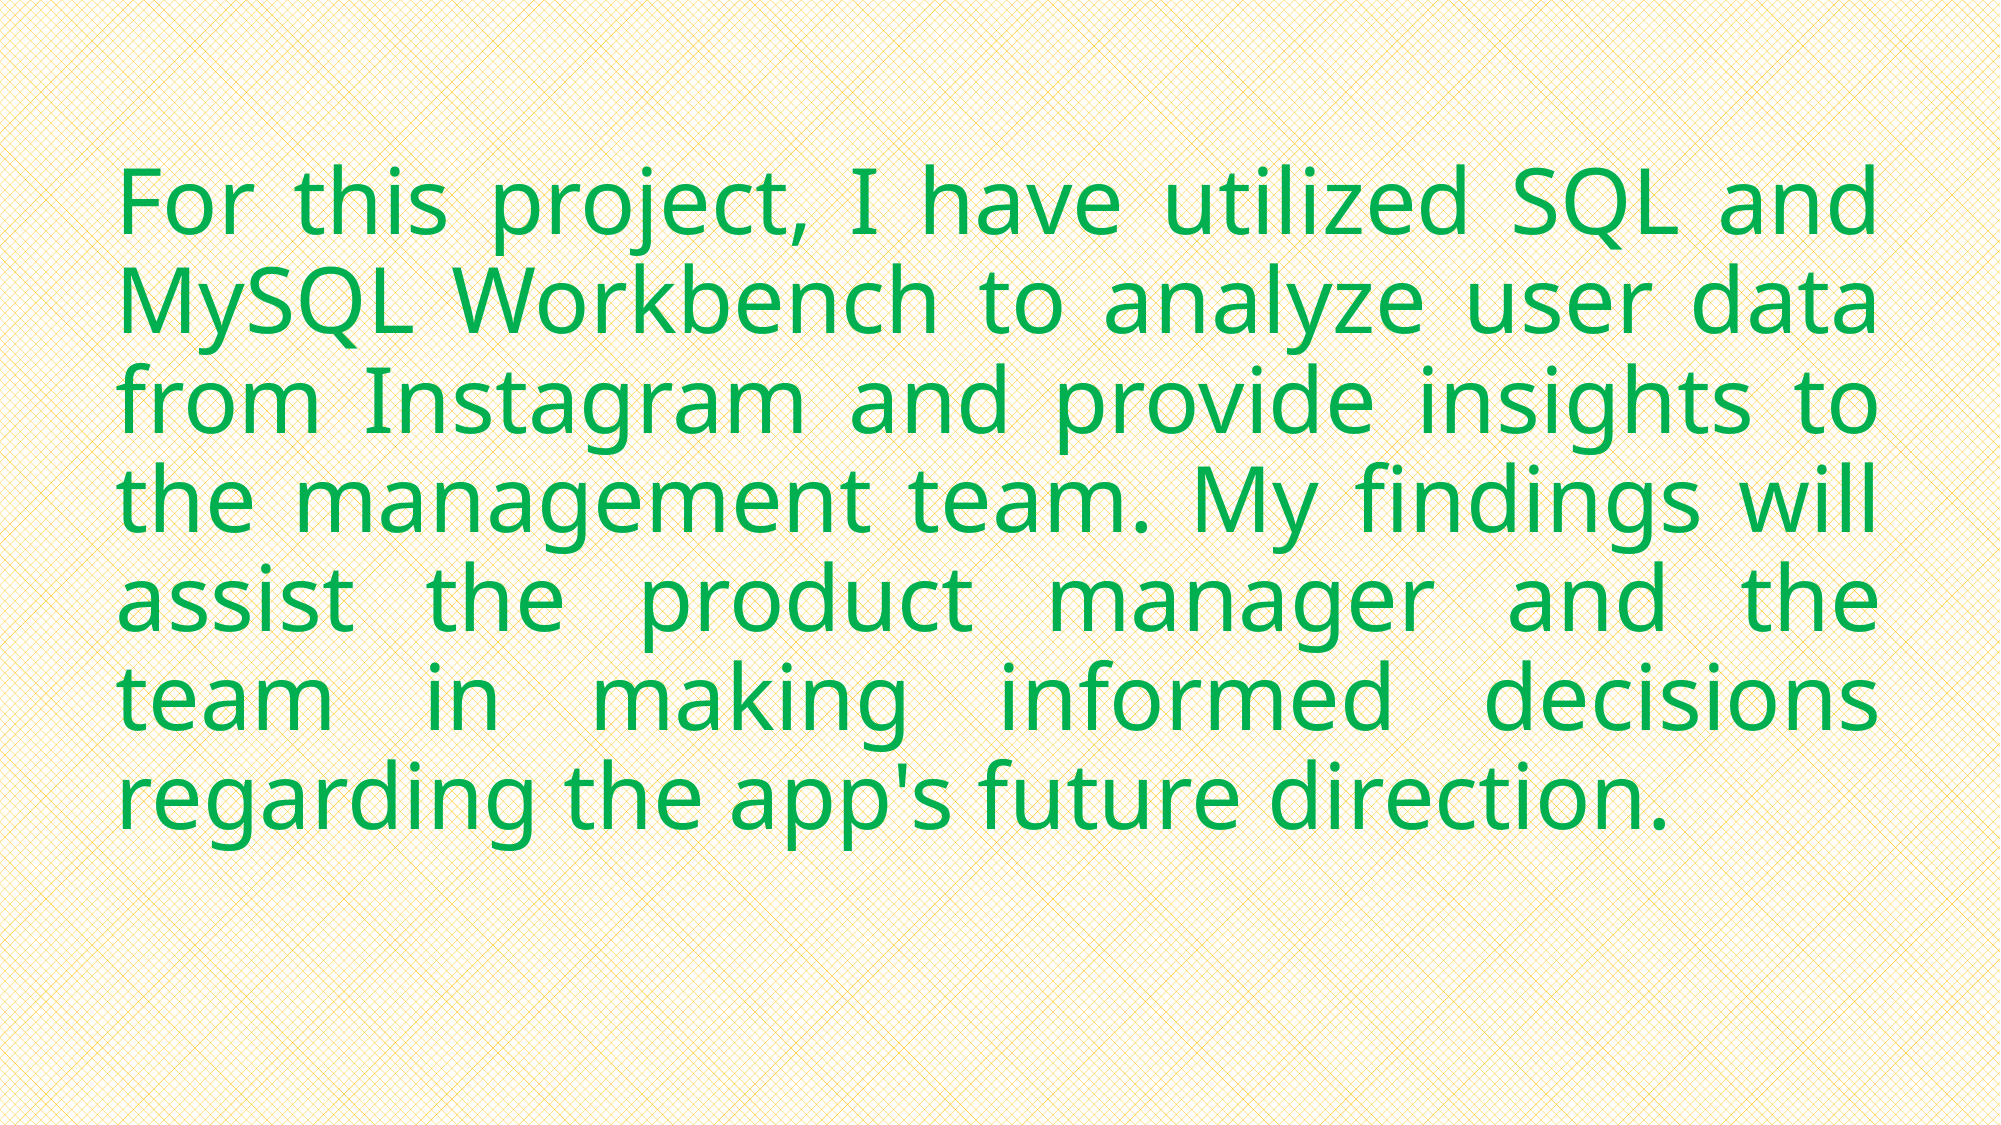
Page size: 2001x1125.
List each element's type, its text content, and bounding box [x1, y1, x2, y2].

list For this project, I have utilized SQL and MySQL Workbench to analyze user data from Instagram and provide insights to the management team. My findings will assist the product manager and the team in making informed decisions regarding the app's future direction. [100, 148, 1900, 977]
